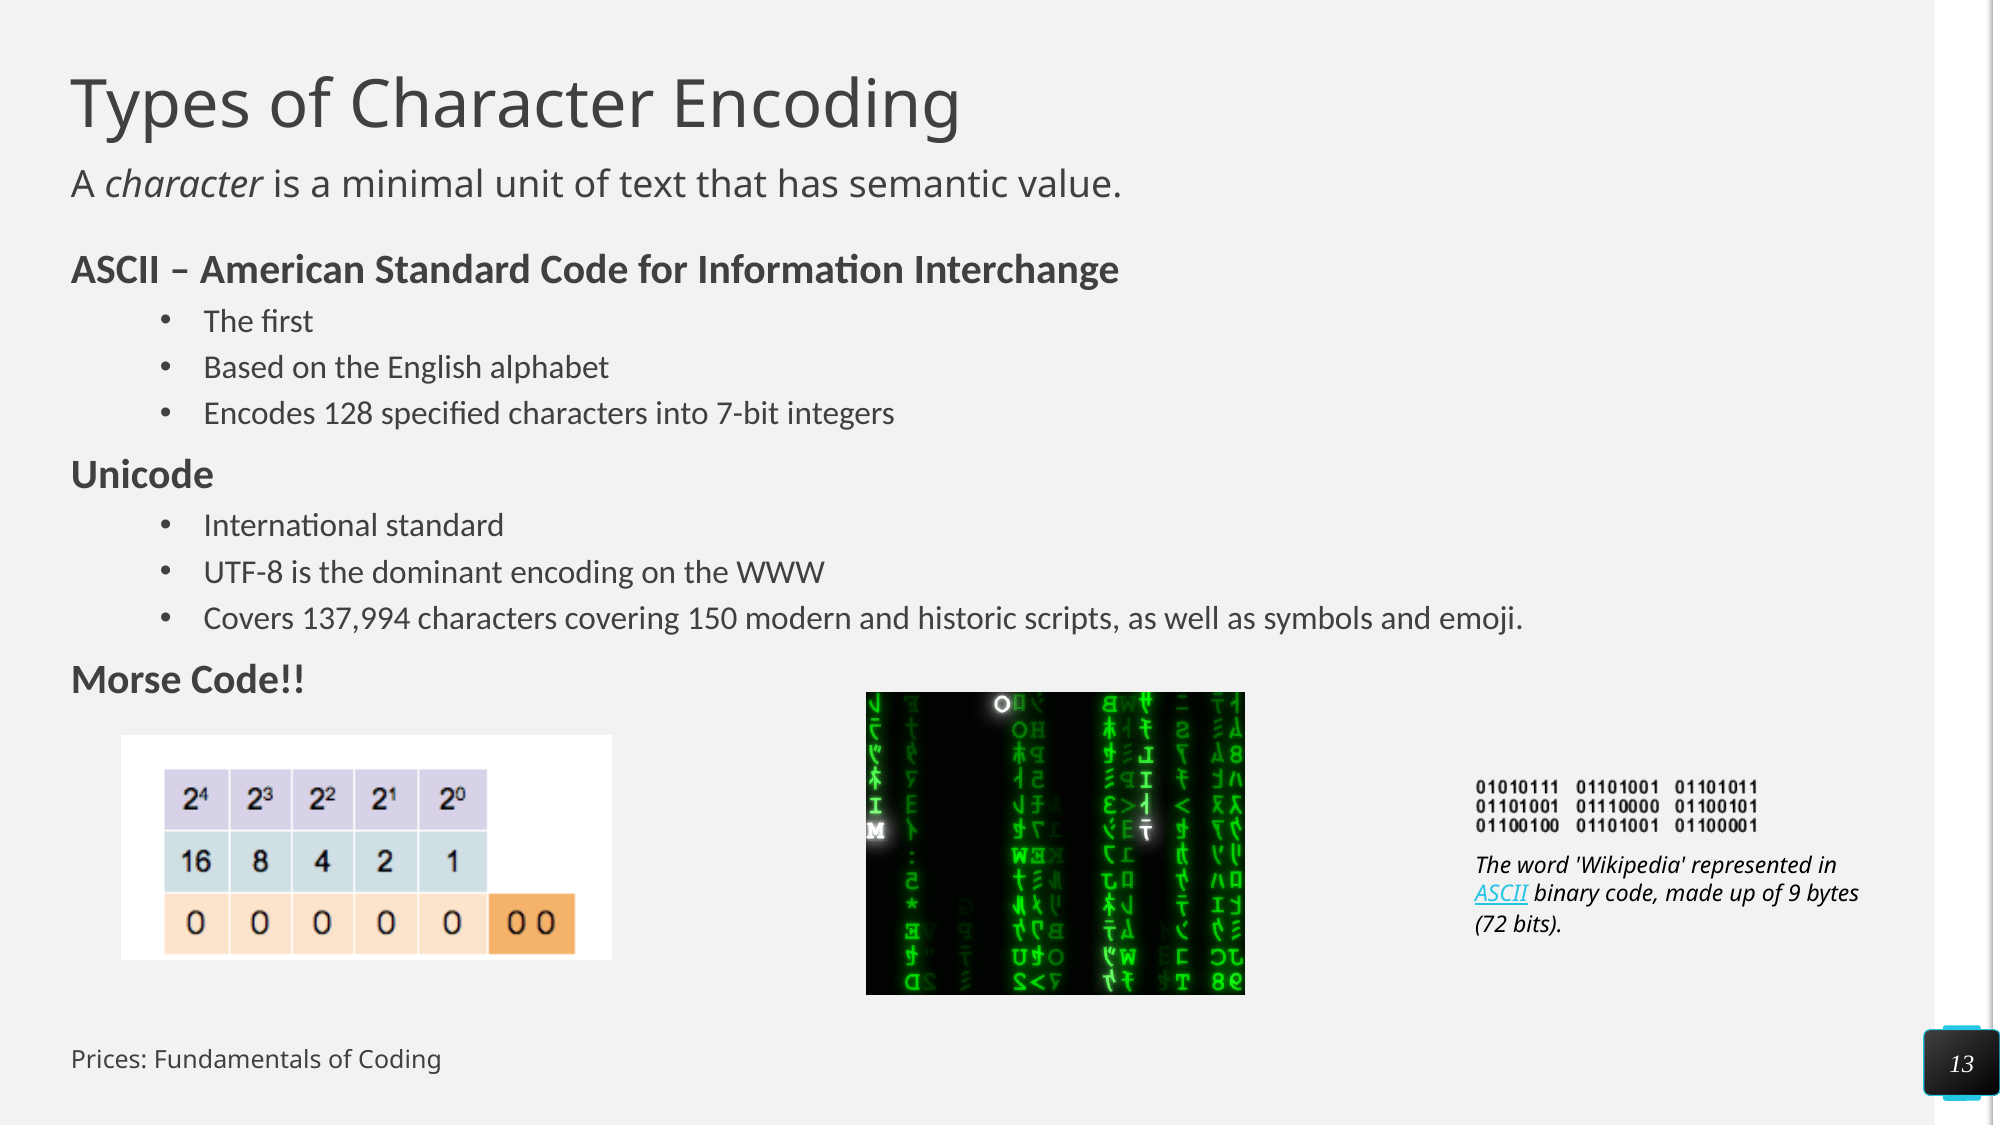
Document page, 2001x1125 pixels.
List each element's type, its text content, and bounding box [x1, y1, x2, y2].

picture [1476, 778, 1758, 834]
picture [866, 692, 1245, 995]
slide_number 13 [1923, 1029, 2000, 1096]
list ASCII – American Standard Code for Information Interchange The first Based on the English alphabet Encodes 128 specified characters into 7-bit integers Unicode International standard UTF-8 is the dominant encoding on the WWW Covers 137,994 characters covering 150 modern and historic scripts, as well as symbols and emoji. Morse Code!! [70, 248, 1930, 1016]
title Types of Character Encoding [70, 70, 1930, 142]
list A character is a minimal unit of text that has semantic value. [70, 165, 1931, 225]
footer Prices: Fundamentals of Coding [70, 1043, 971, 1077]
text_box The word 'Wikipedia' represented in ASCII binary code, made up of 9 bytes (72 bits). [1460, 843, 1875, 945]
picture [121, 735, 612, 960]
